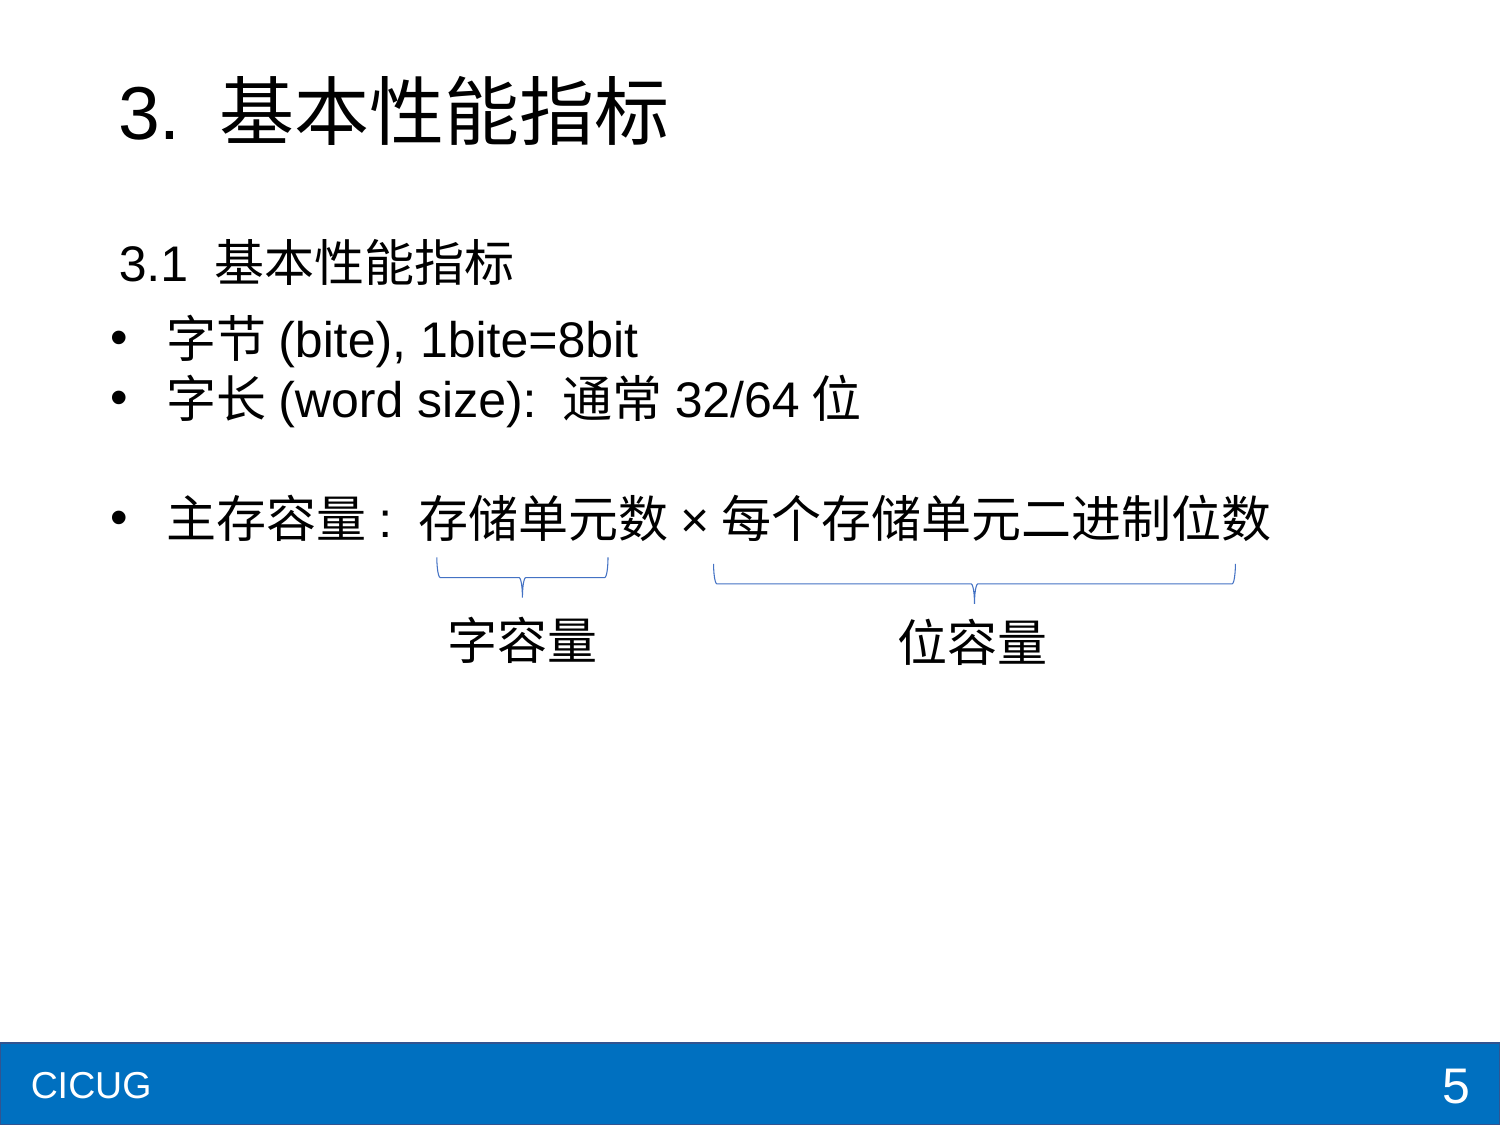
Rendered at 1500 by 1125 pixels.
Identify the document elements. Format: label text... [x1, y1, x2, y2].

text_box 3.1 基本性能指标 [103, 223, 529, 299]
title 3. 基本性能指标 [103, 59, 1397, 171]
text_box [713, 563, 1236, 603]
slide_number 5 [1147, 1054, 1485, 1114]
text_box 字节(bite), 1bite=8bit 字长(word size): 通常32/64位 主存容量: 存储单元数×每个存储单元二进制位数 [95, 299, 1287, 555]
text_box 字容量 [432, 602, 613, 677]
text_box 位容量 [882, 603, 1063, 679]
text_box [436, 557, 609, 598]
